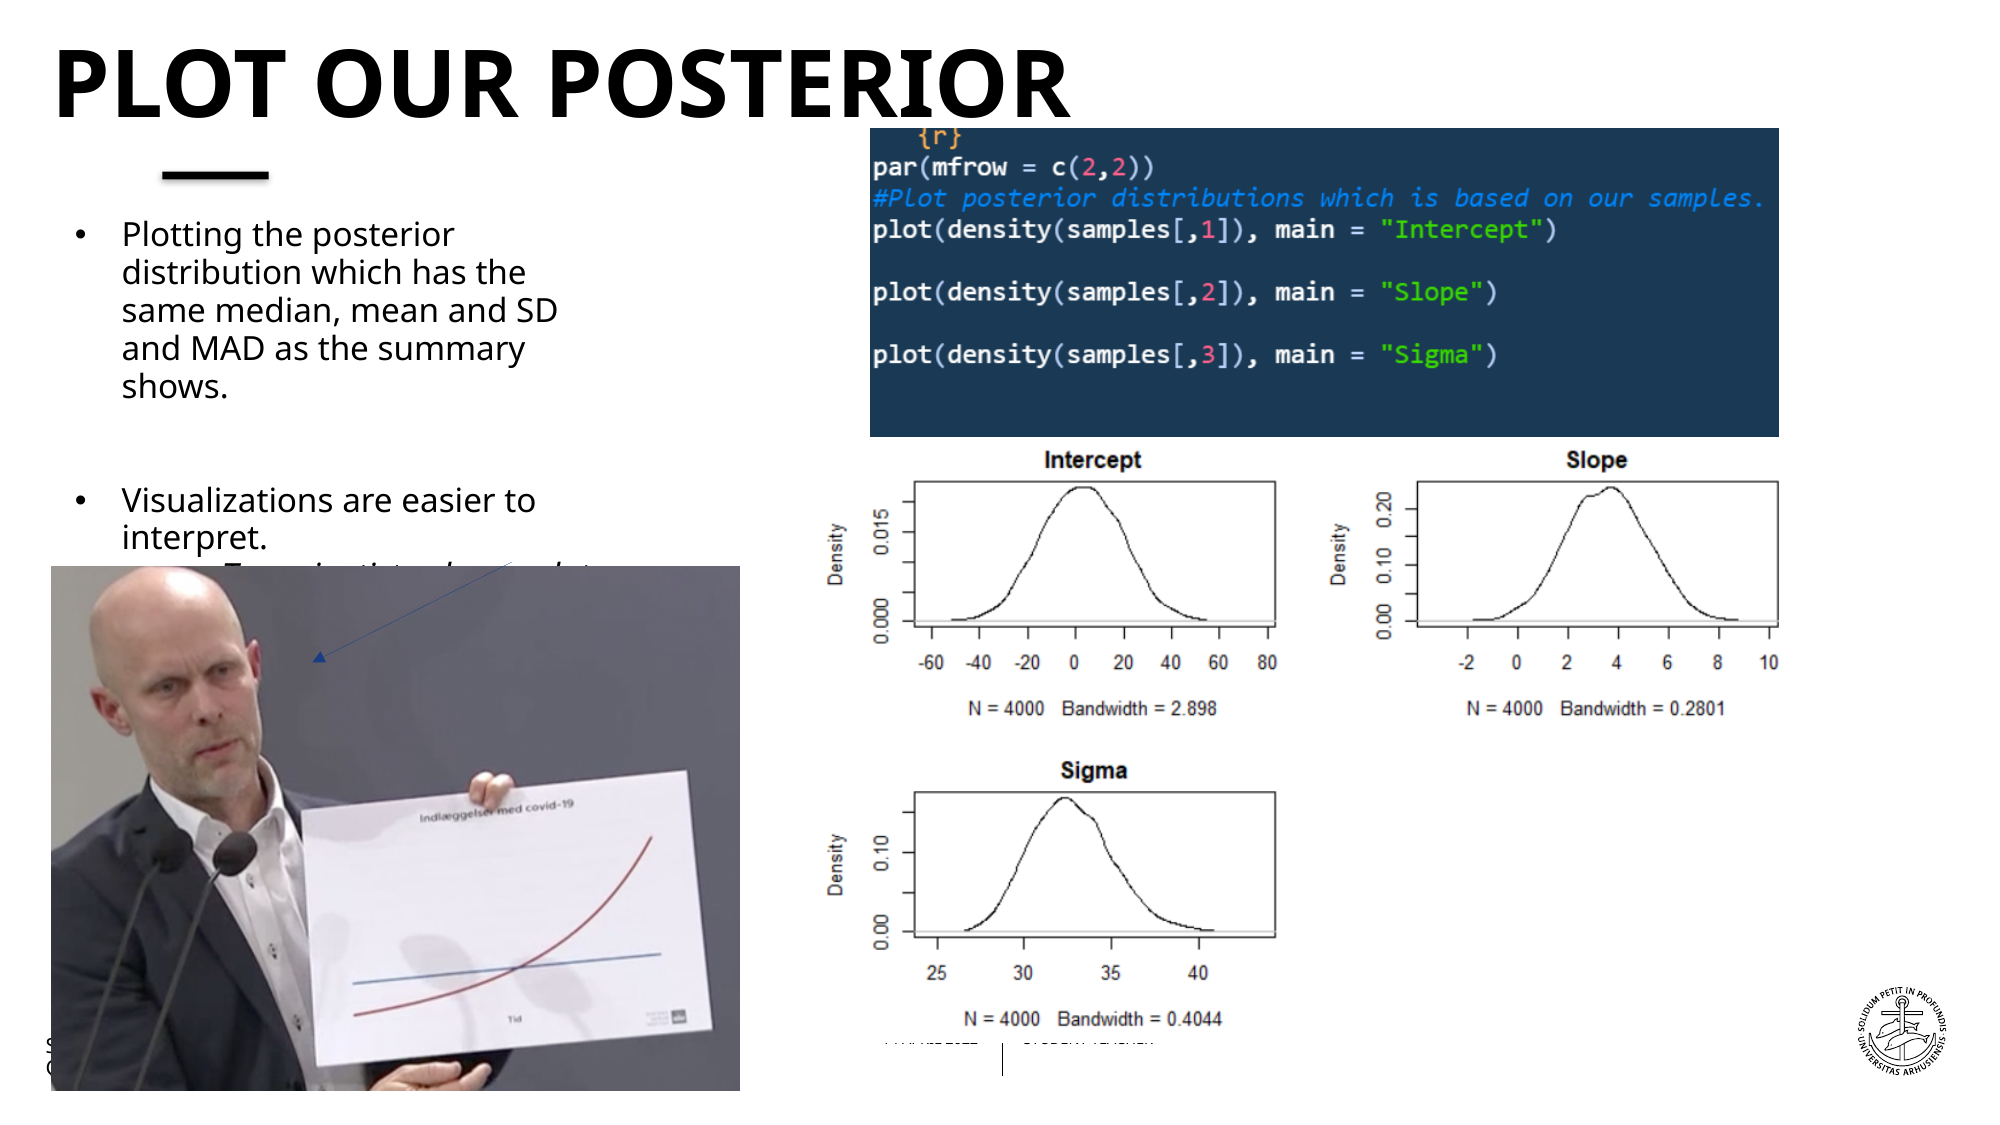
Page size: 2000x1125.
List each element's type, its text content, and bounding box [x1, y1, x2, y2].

text_box Plotting the posterior distribution which has the same median, mean and SD and MAD as the summary shows. Visualizations are easier to interpret. Top scientists always plot. [74, 216, 611, 565]
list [824, 437, 1825, 1043]
picture [870, 127, 1779, 438]
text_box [311, 561, 513, 663]
picture [51, 566, 740, 1092]
title Plot our posterior [51, 37, 1948, 162]
